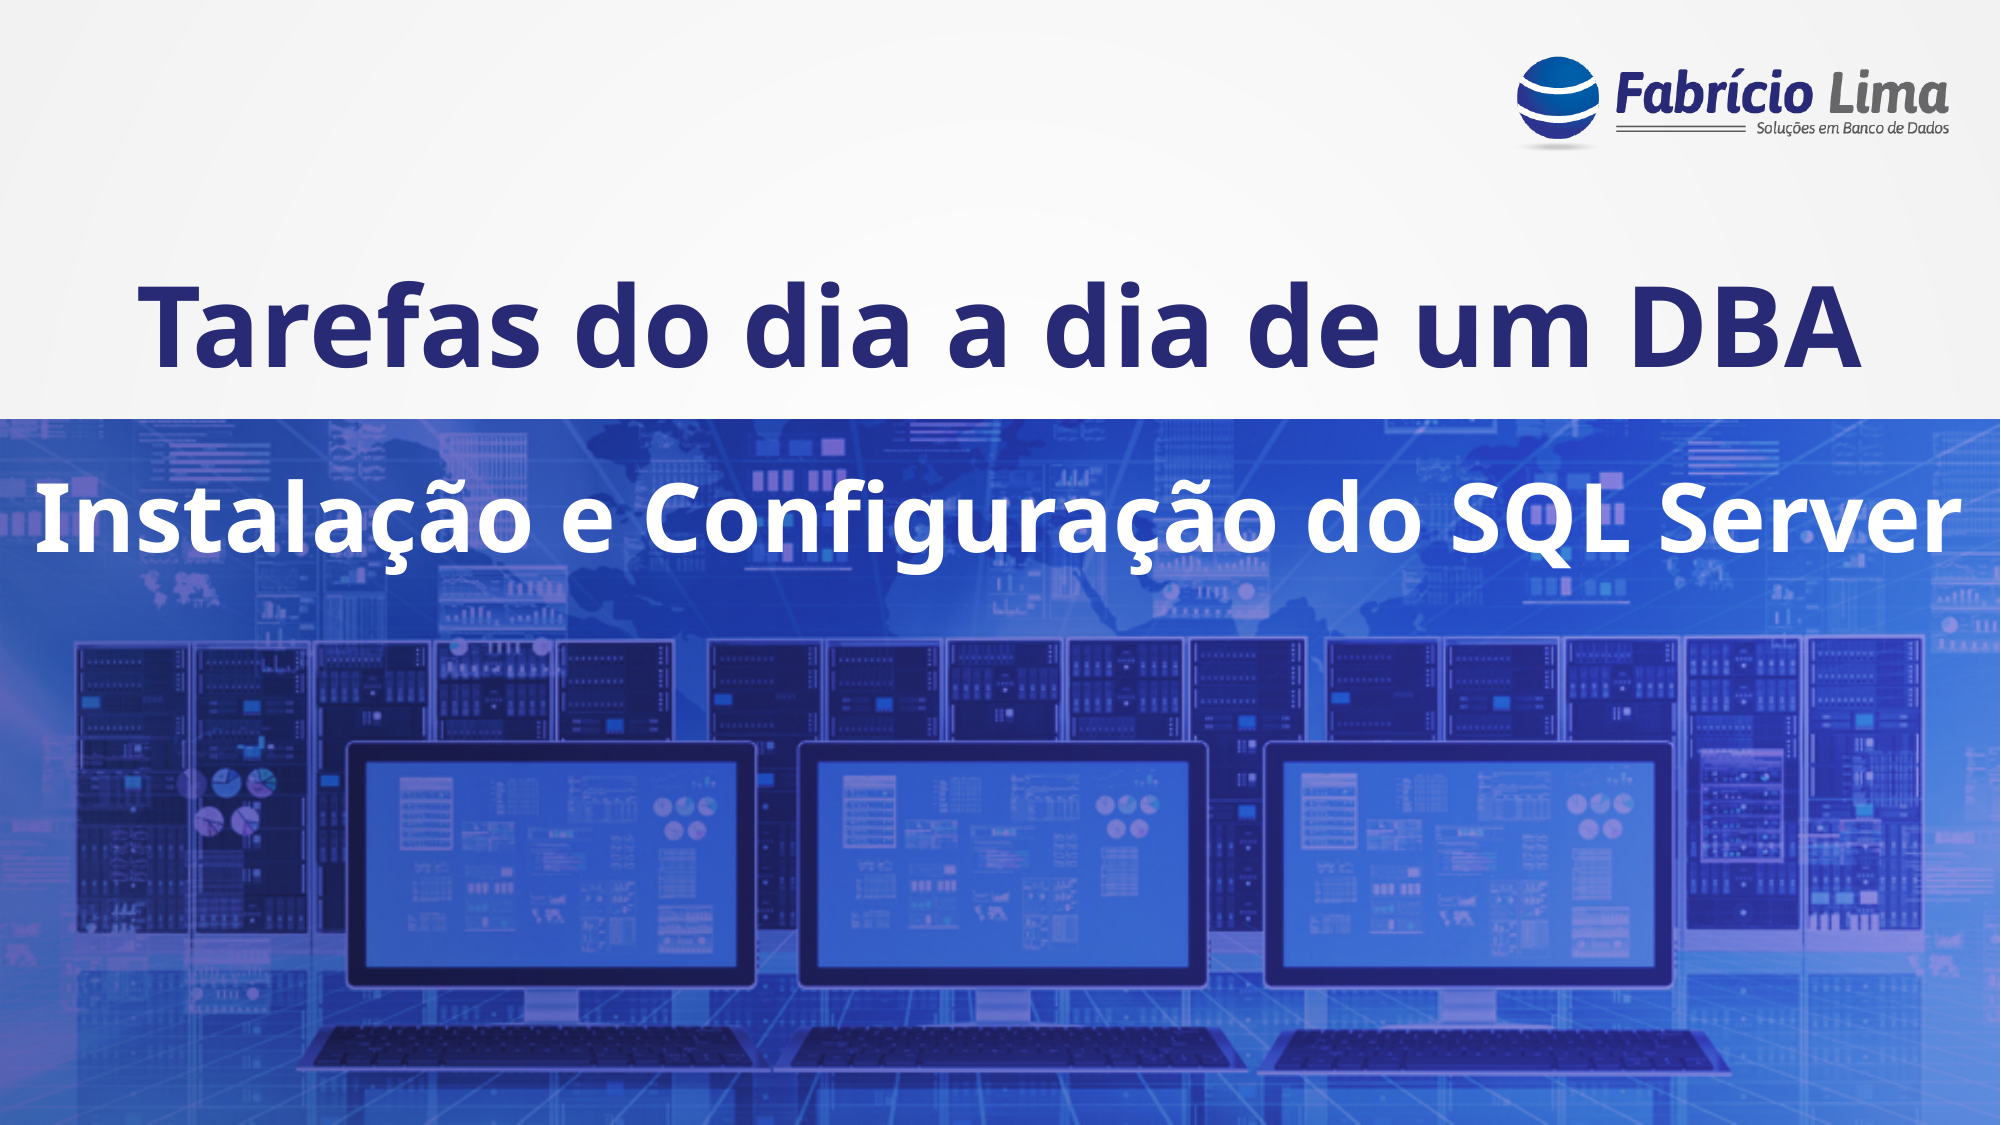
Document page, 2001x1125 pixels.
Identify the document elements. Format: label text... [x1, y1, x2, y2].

text_box Instalação e Configuração do SQL Server [0, 462, 2000, 593]
picture [0, 419, 2000, 462]
picture [1483, 10, 1980, 185]
text_box Tarefas do dia a dia de um DBA [0, 262, 2000, 417]
picture [0, 593, 2000, 1125]
